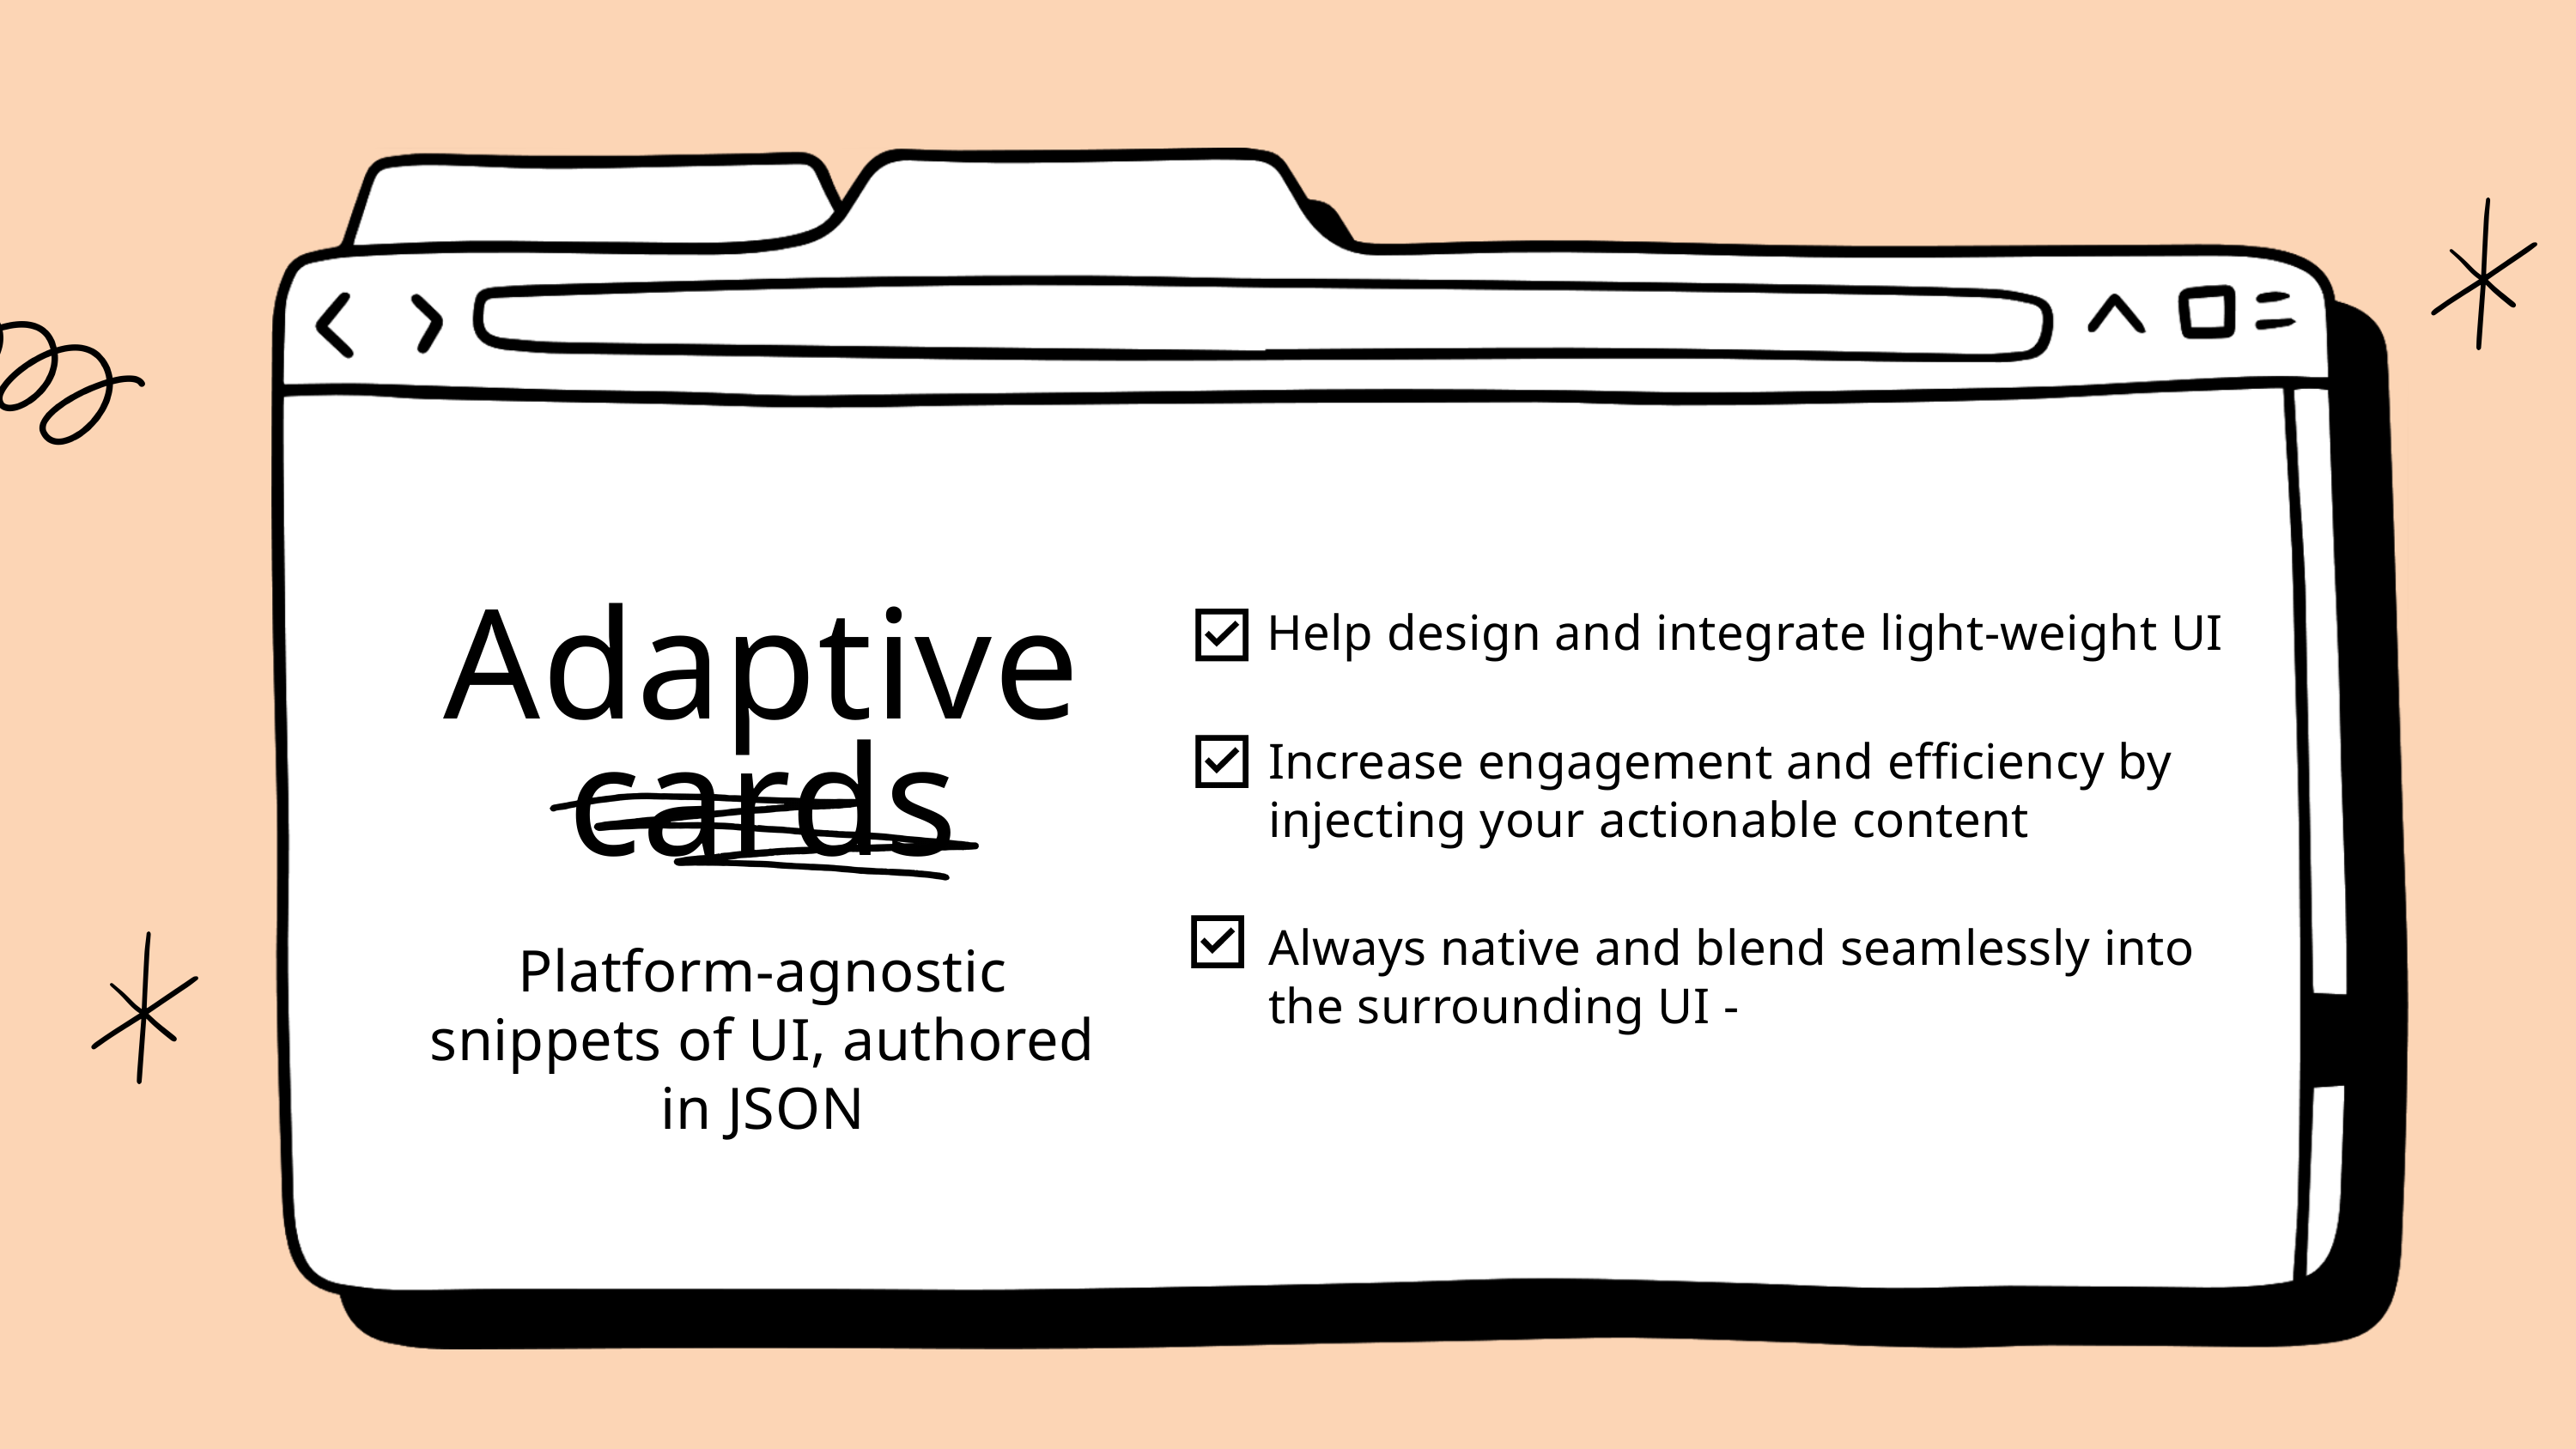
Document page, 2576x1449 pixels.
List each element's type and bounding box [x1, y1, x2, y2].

text_box [1170, 894, 2228, 1034]
picture [0, 209, 146, 494]
text_box [1175, 714, 2228, 847]
text_box [1175, 588, 2227, 682]
picture [91, 931, 198, 1084]
picture [2430, 197, 2538, 350]
picture [271, 148, 2409, 1350]
